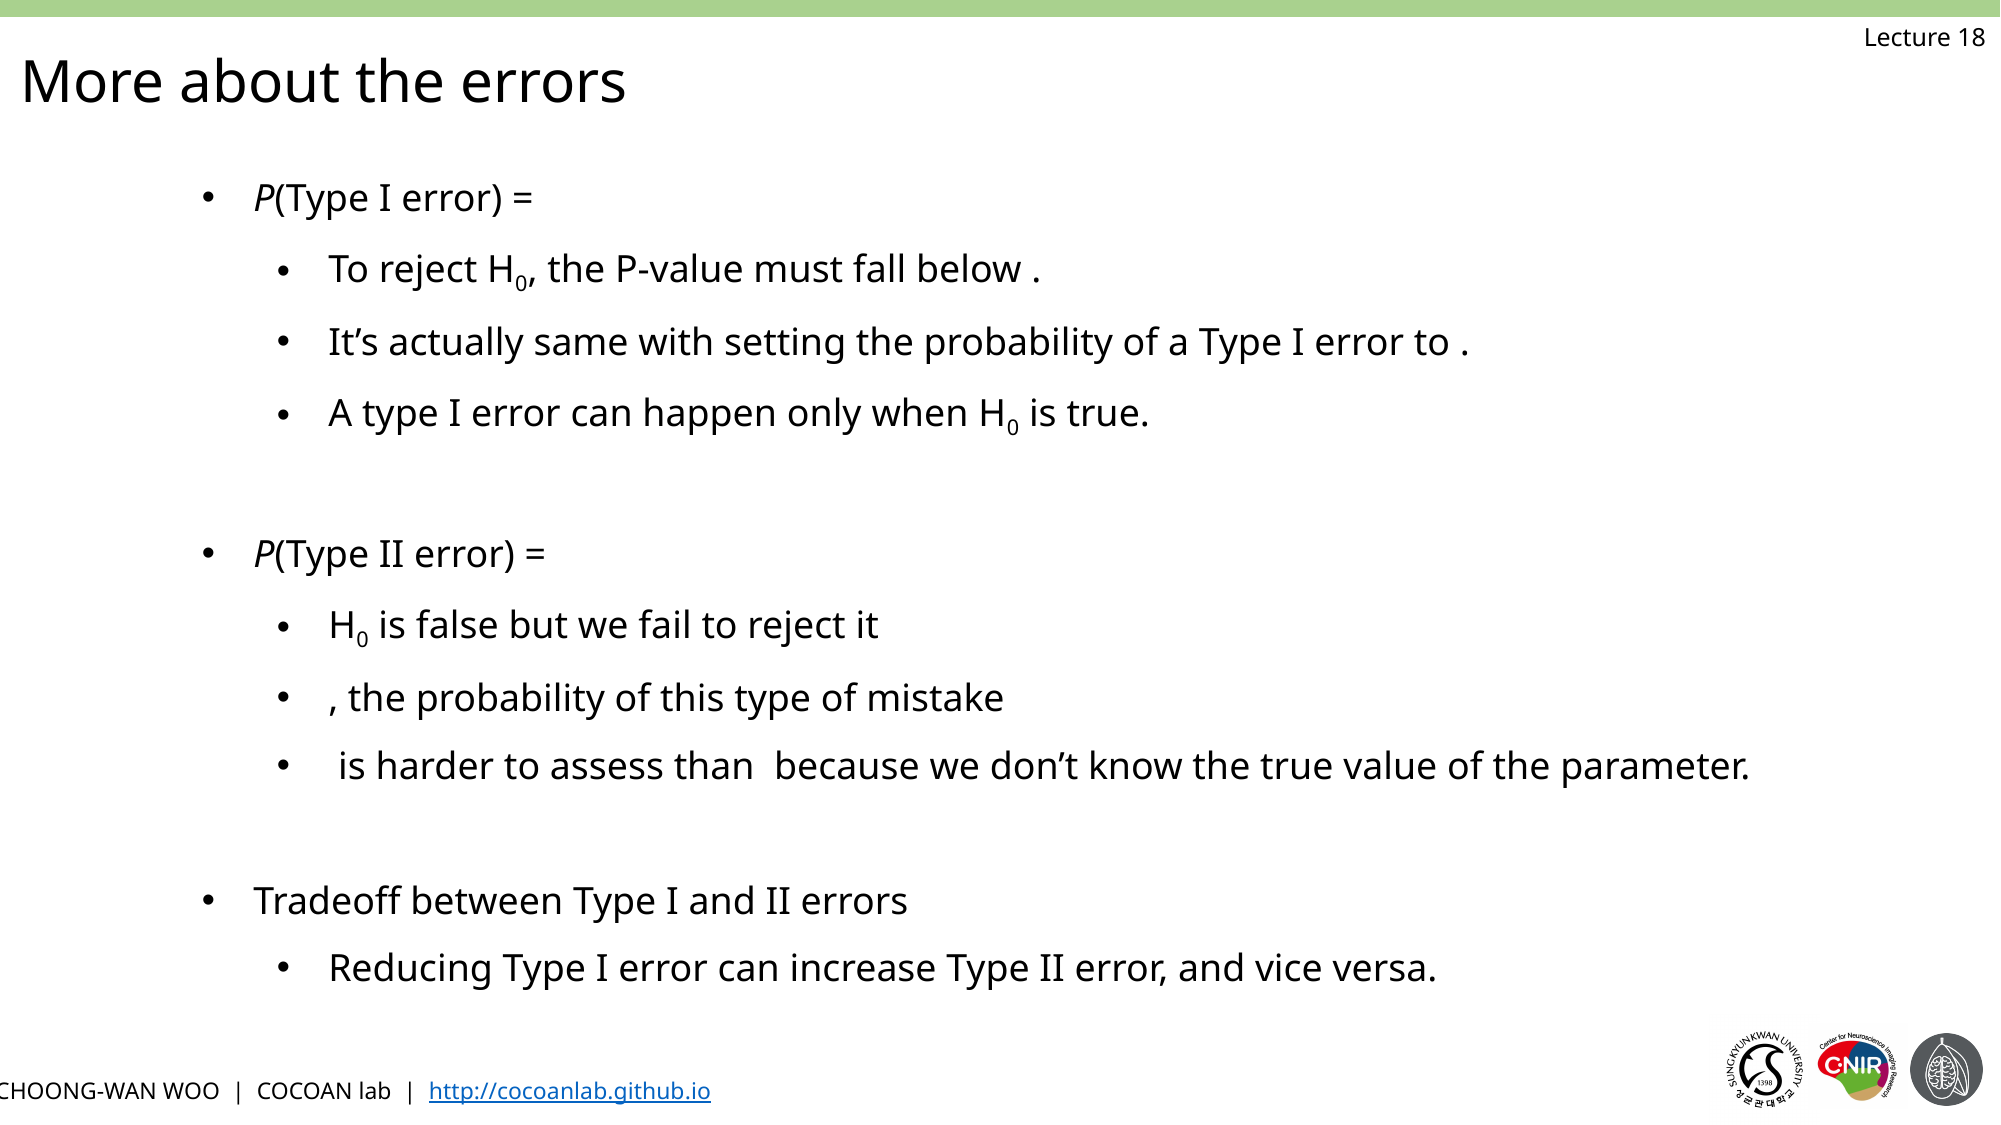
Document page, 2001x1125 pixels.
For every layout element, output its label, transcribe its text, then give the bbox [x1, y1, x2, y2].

text_box Lecture 18 [1623, 13, 2000, 59]
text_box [1709, 1014, 1983, 1125]
text_box [0, 0, 2000, 18]
text_box More about the errors [6, 36, 643, 122]
text_box CHOONG-WAN WOO | COCOAN lab | http://cocoanlab.github.io [0, 1069, 727, 1116]
